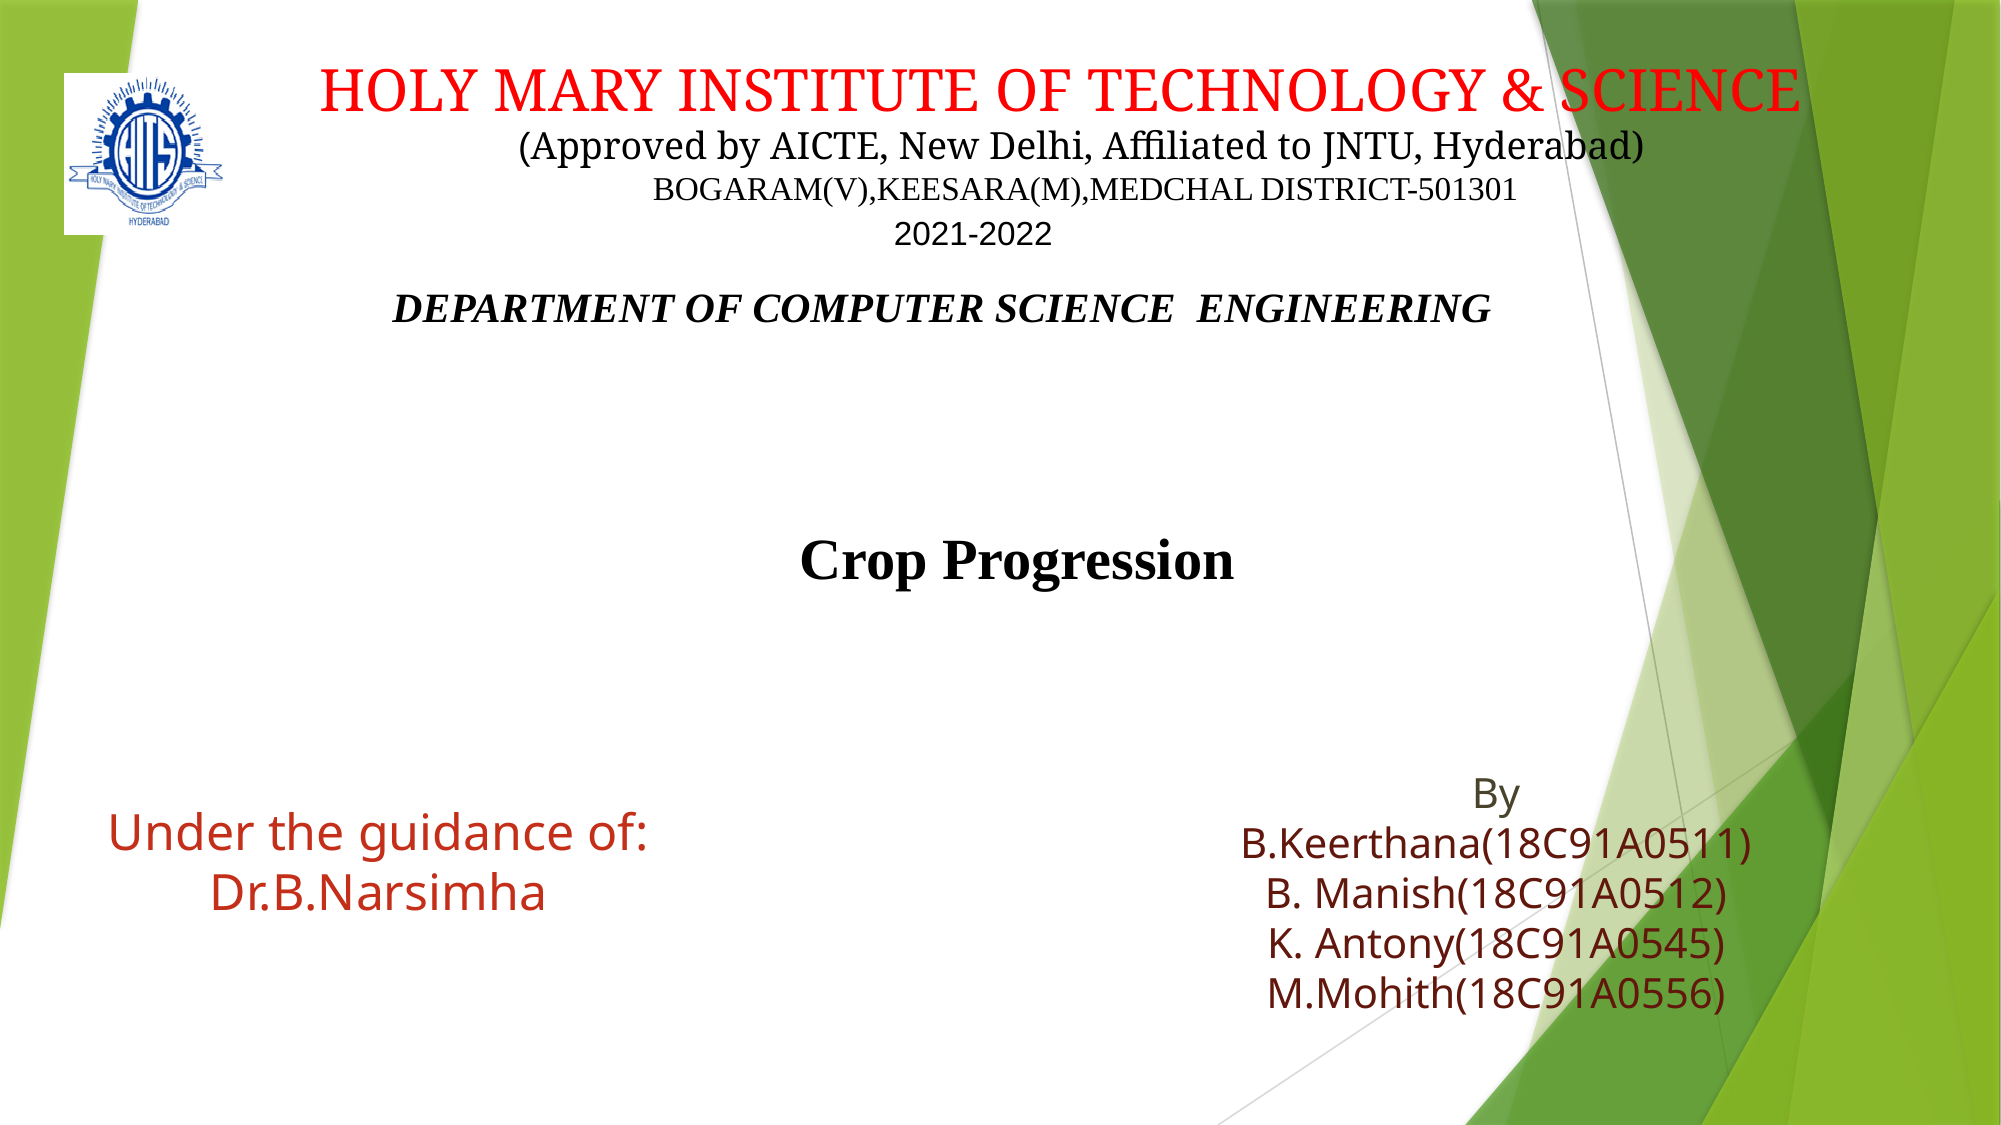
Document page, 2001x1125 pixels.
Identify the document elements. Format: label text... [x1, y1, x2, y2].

text_box HOLY MARY INSTITUTE OF TECHNOLOGY & SCIENCE (Approved by AICTE, New Delhi, Affiliated to JNTU, Hyderabad) BOGARAM(V),KEESARA(M),MEDCHAL DISTRICT-501301 2021-2022 [255, 45, 1909, 260]
picture [63, 73, 230, 235]
text_box By B.Keerthana(18C91A0511) B. Manish(18C91A0512) K. Antony(18C91A0545) M.Mohith(18C91A0556) [1213, 759, 1779, 1025]
text_box Under the guidance of: Dr.B.Narsimha [10, 792, 747, 928]
text_box DEPARTMENT OF COMPUTER SCIENCE ENGINEERING [377, 273, 1525, 338]
text_box Crop Progression [385, 514, 1650, 600]
